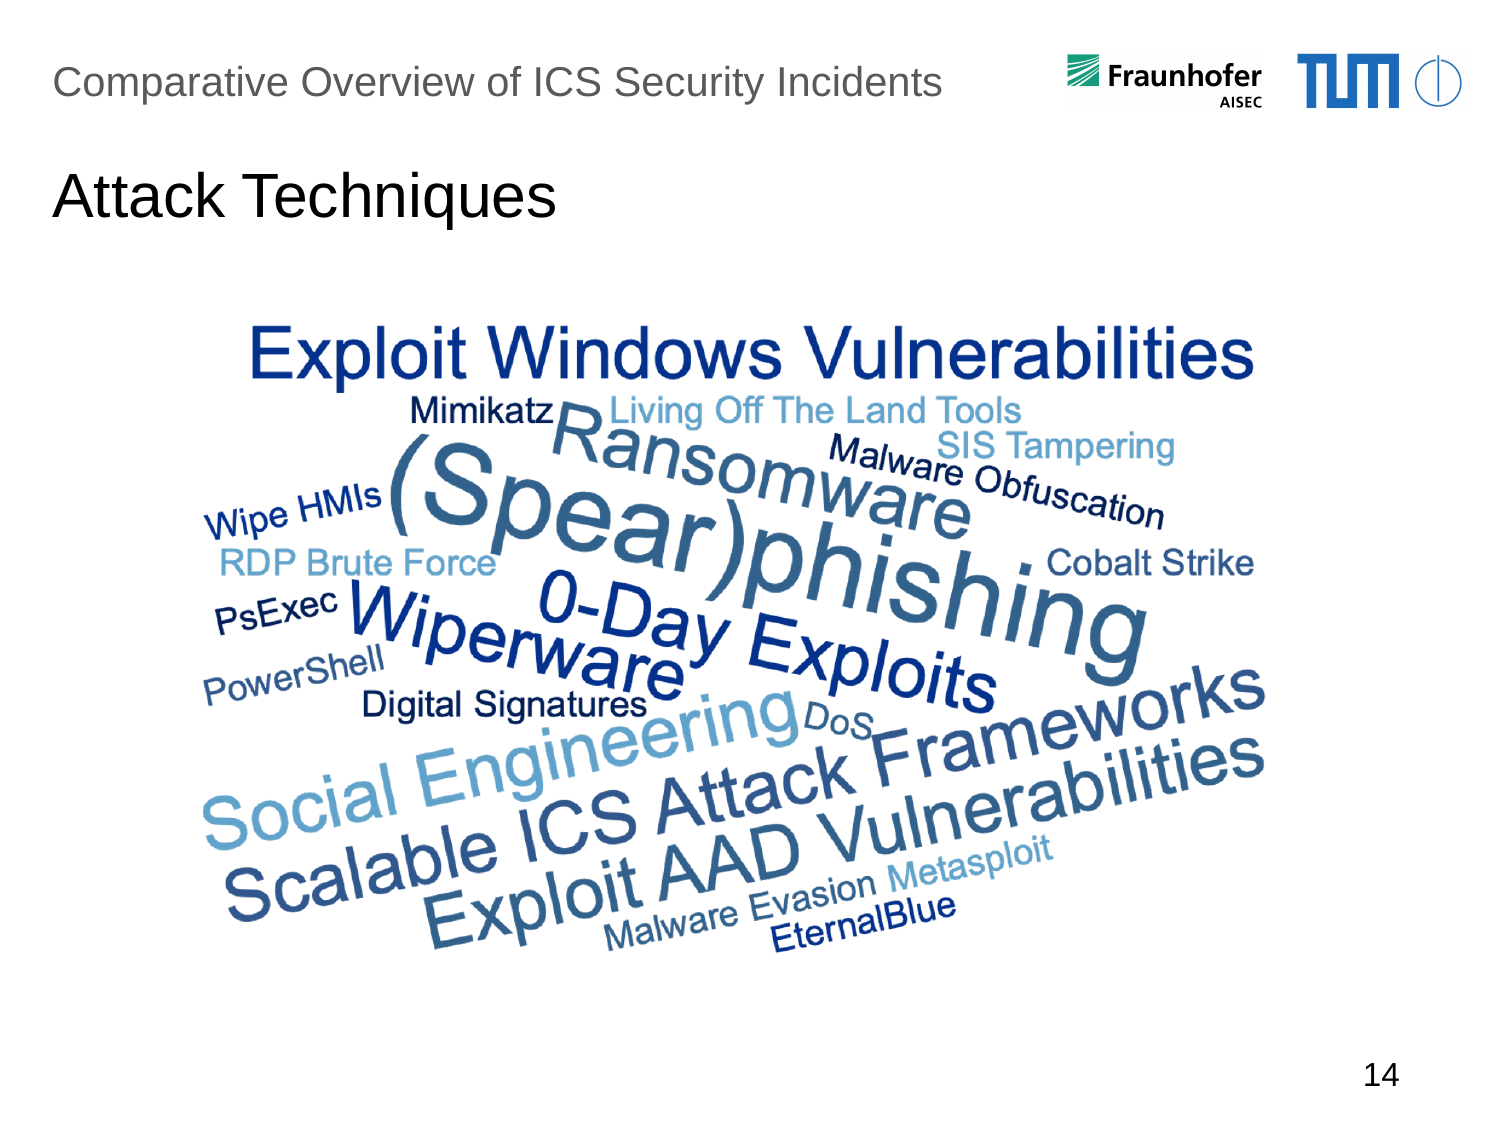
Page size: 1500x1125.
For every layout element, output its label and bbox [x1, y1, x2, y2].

list [0, 0, 1500, 1125]
